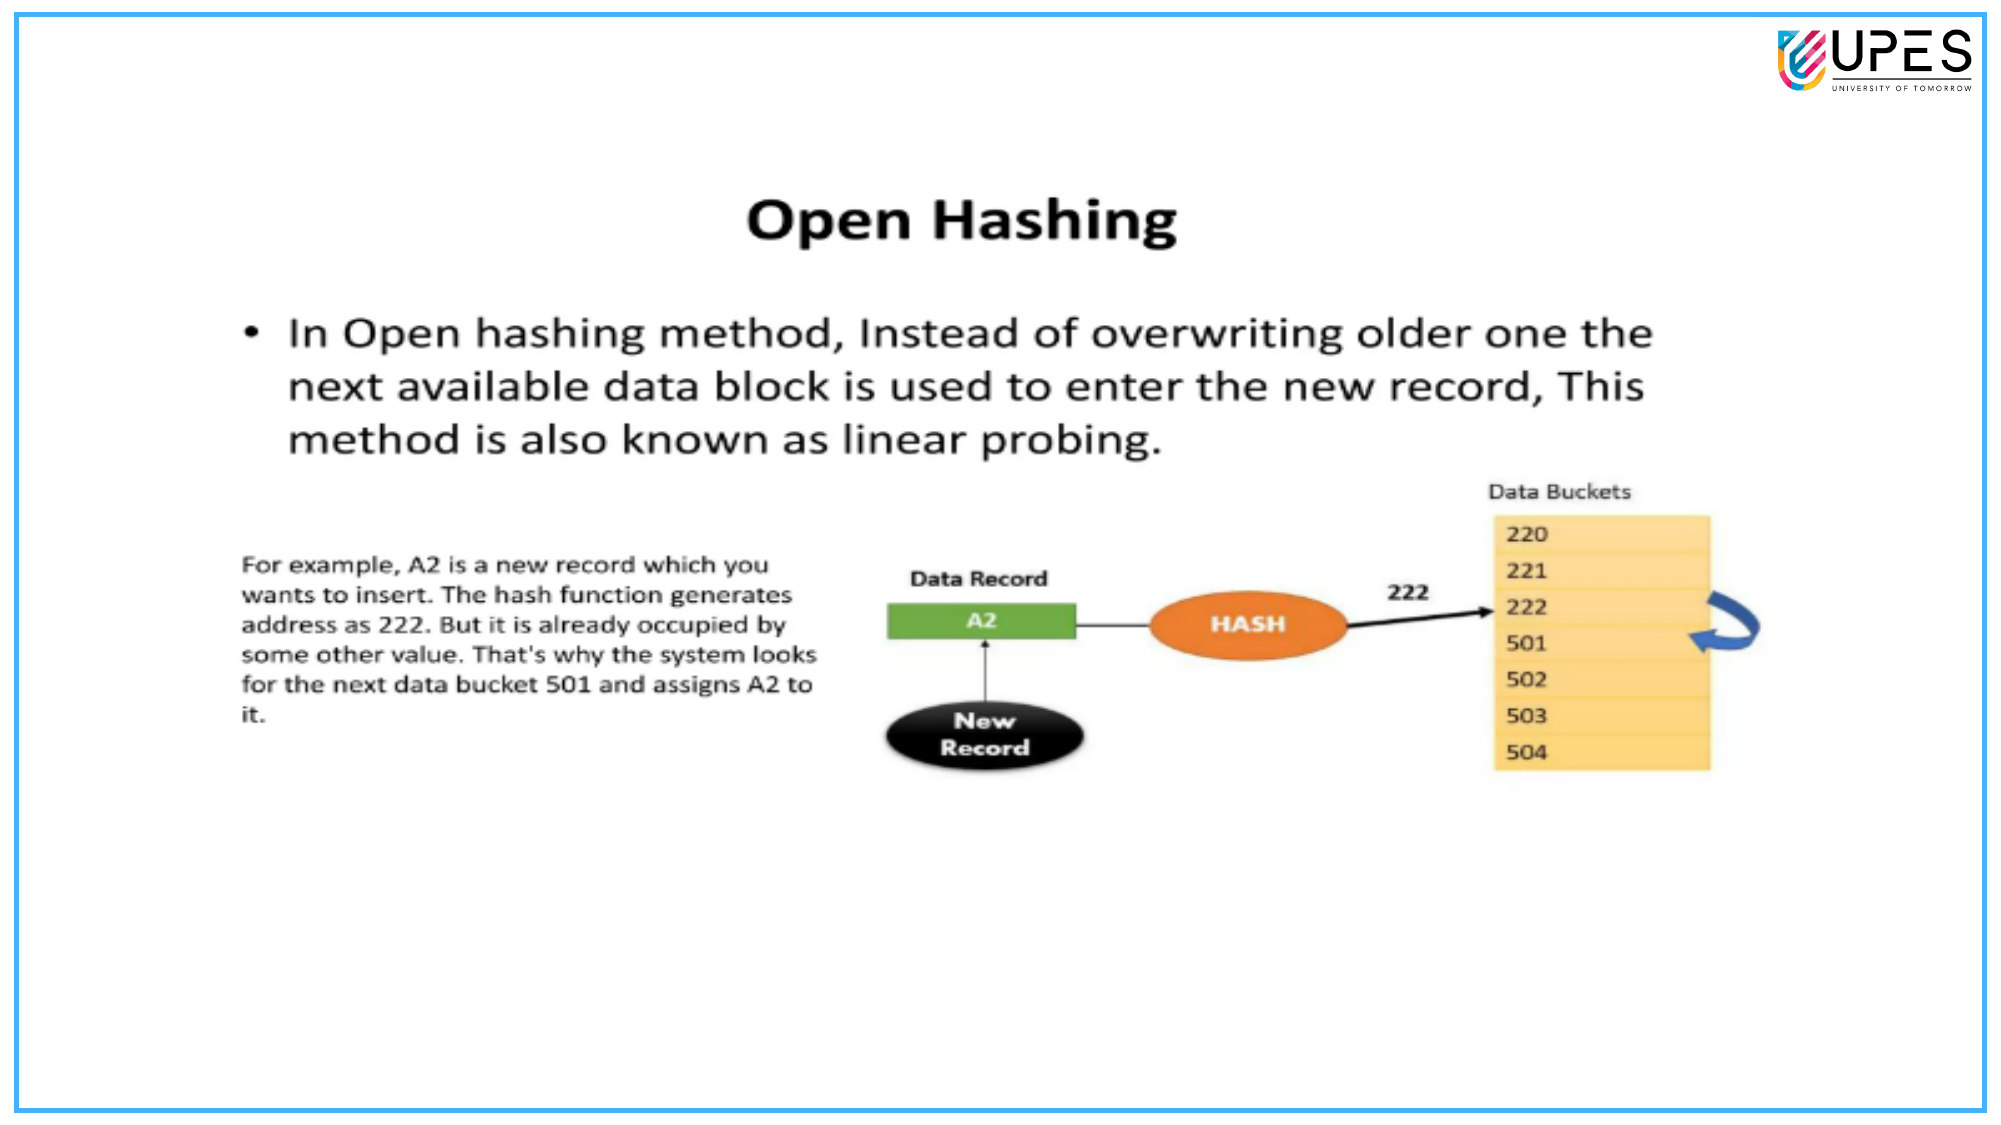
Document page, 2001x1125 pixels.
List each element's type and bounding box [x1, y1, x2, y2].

picture [64, 143, 1928, 825]
picture [1758, 20, 1978, 110]
